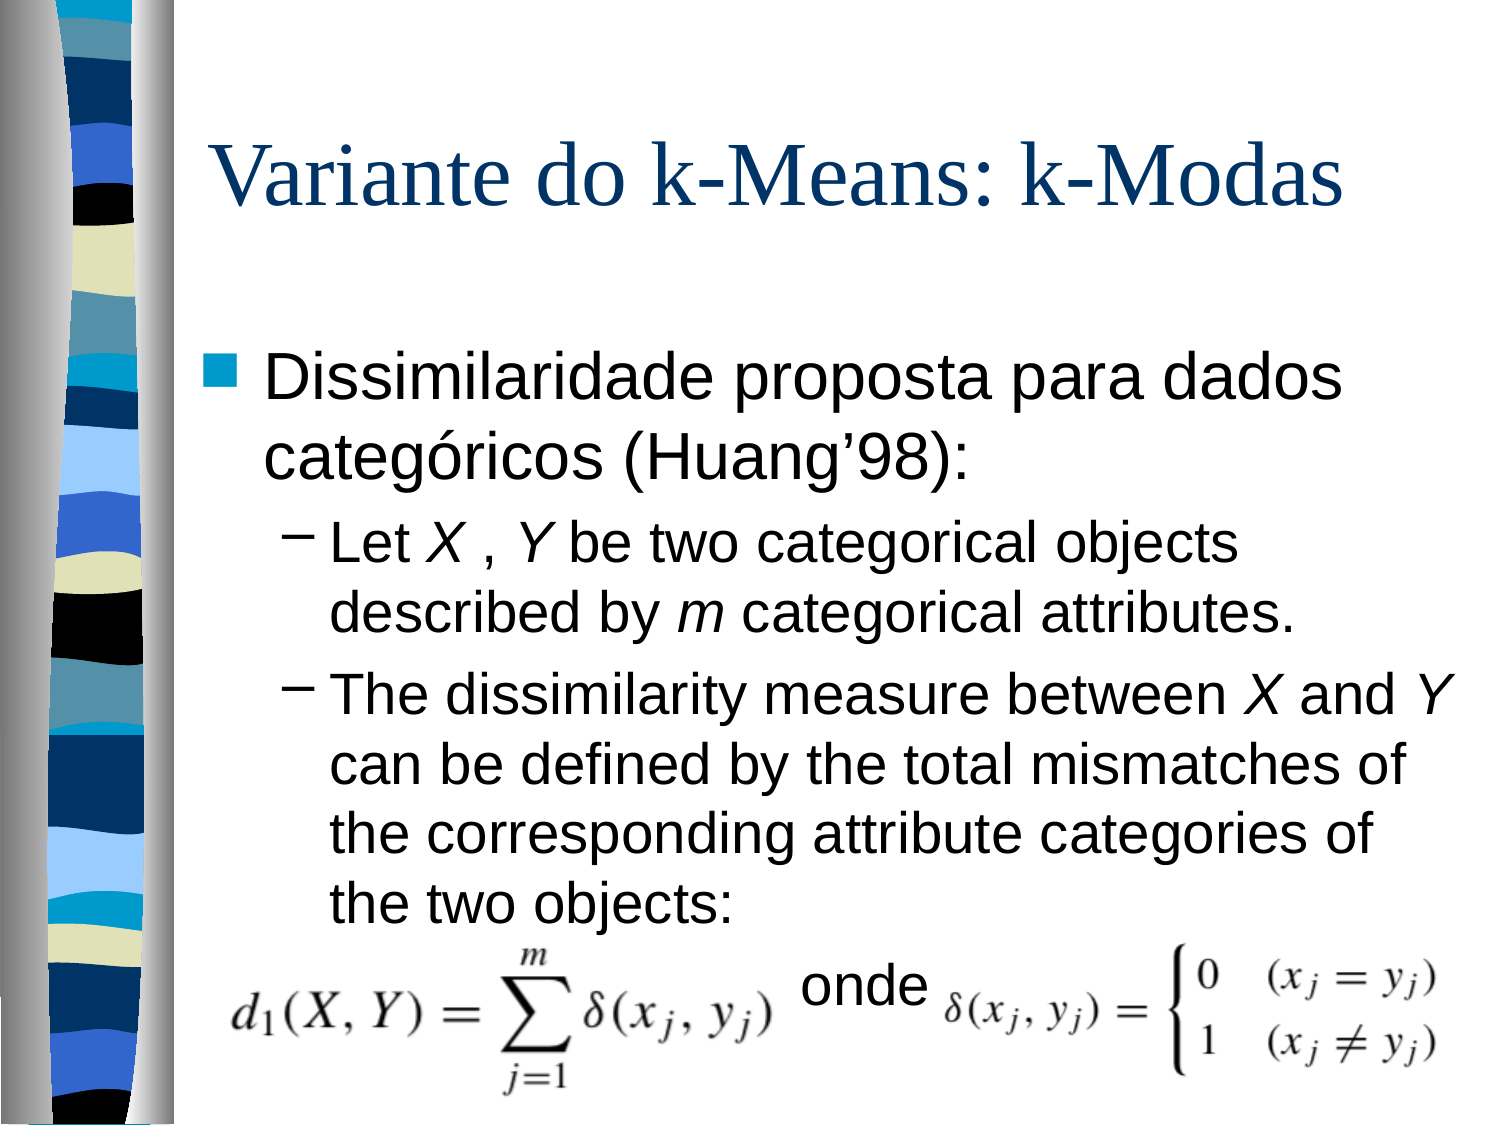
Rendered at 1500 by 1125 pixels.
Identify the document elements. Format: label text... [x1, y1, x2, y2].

list Dissimilaridade proposta para dados categóricos (Huang’98): Let X , Y be two categorical objects described by m categorical attributes. The dissimilarity measure between X and Y can be defined by the total mismatches of the corresponding attribute categories of the two objects: onde [192, 324, 1468, 1001]
title Variante do k-Means: k-Modas [192, 74, 1468, 263]
picture [933, 922, 1470, 1095]
picture [218, 944, 790, 1107]
